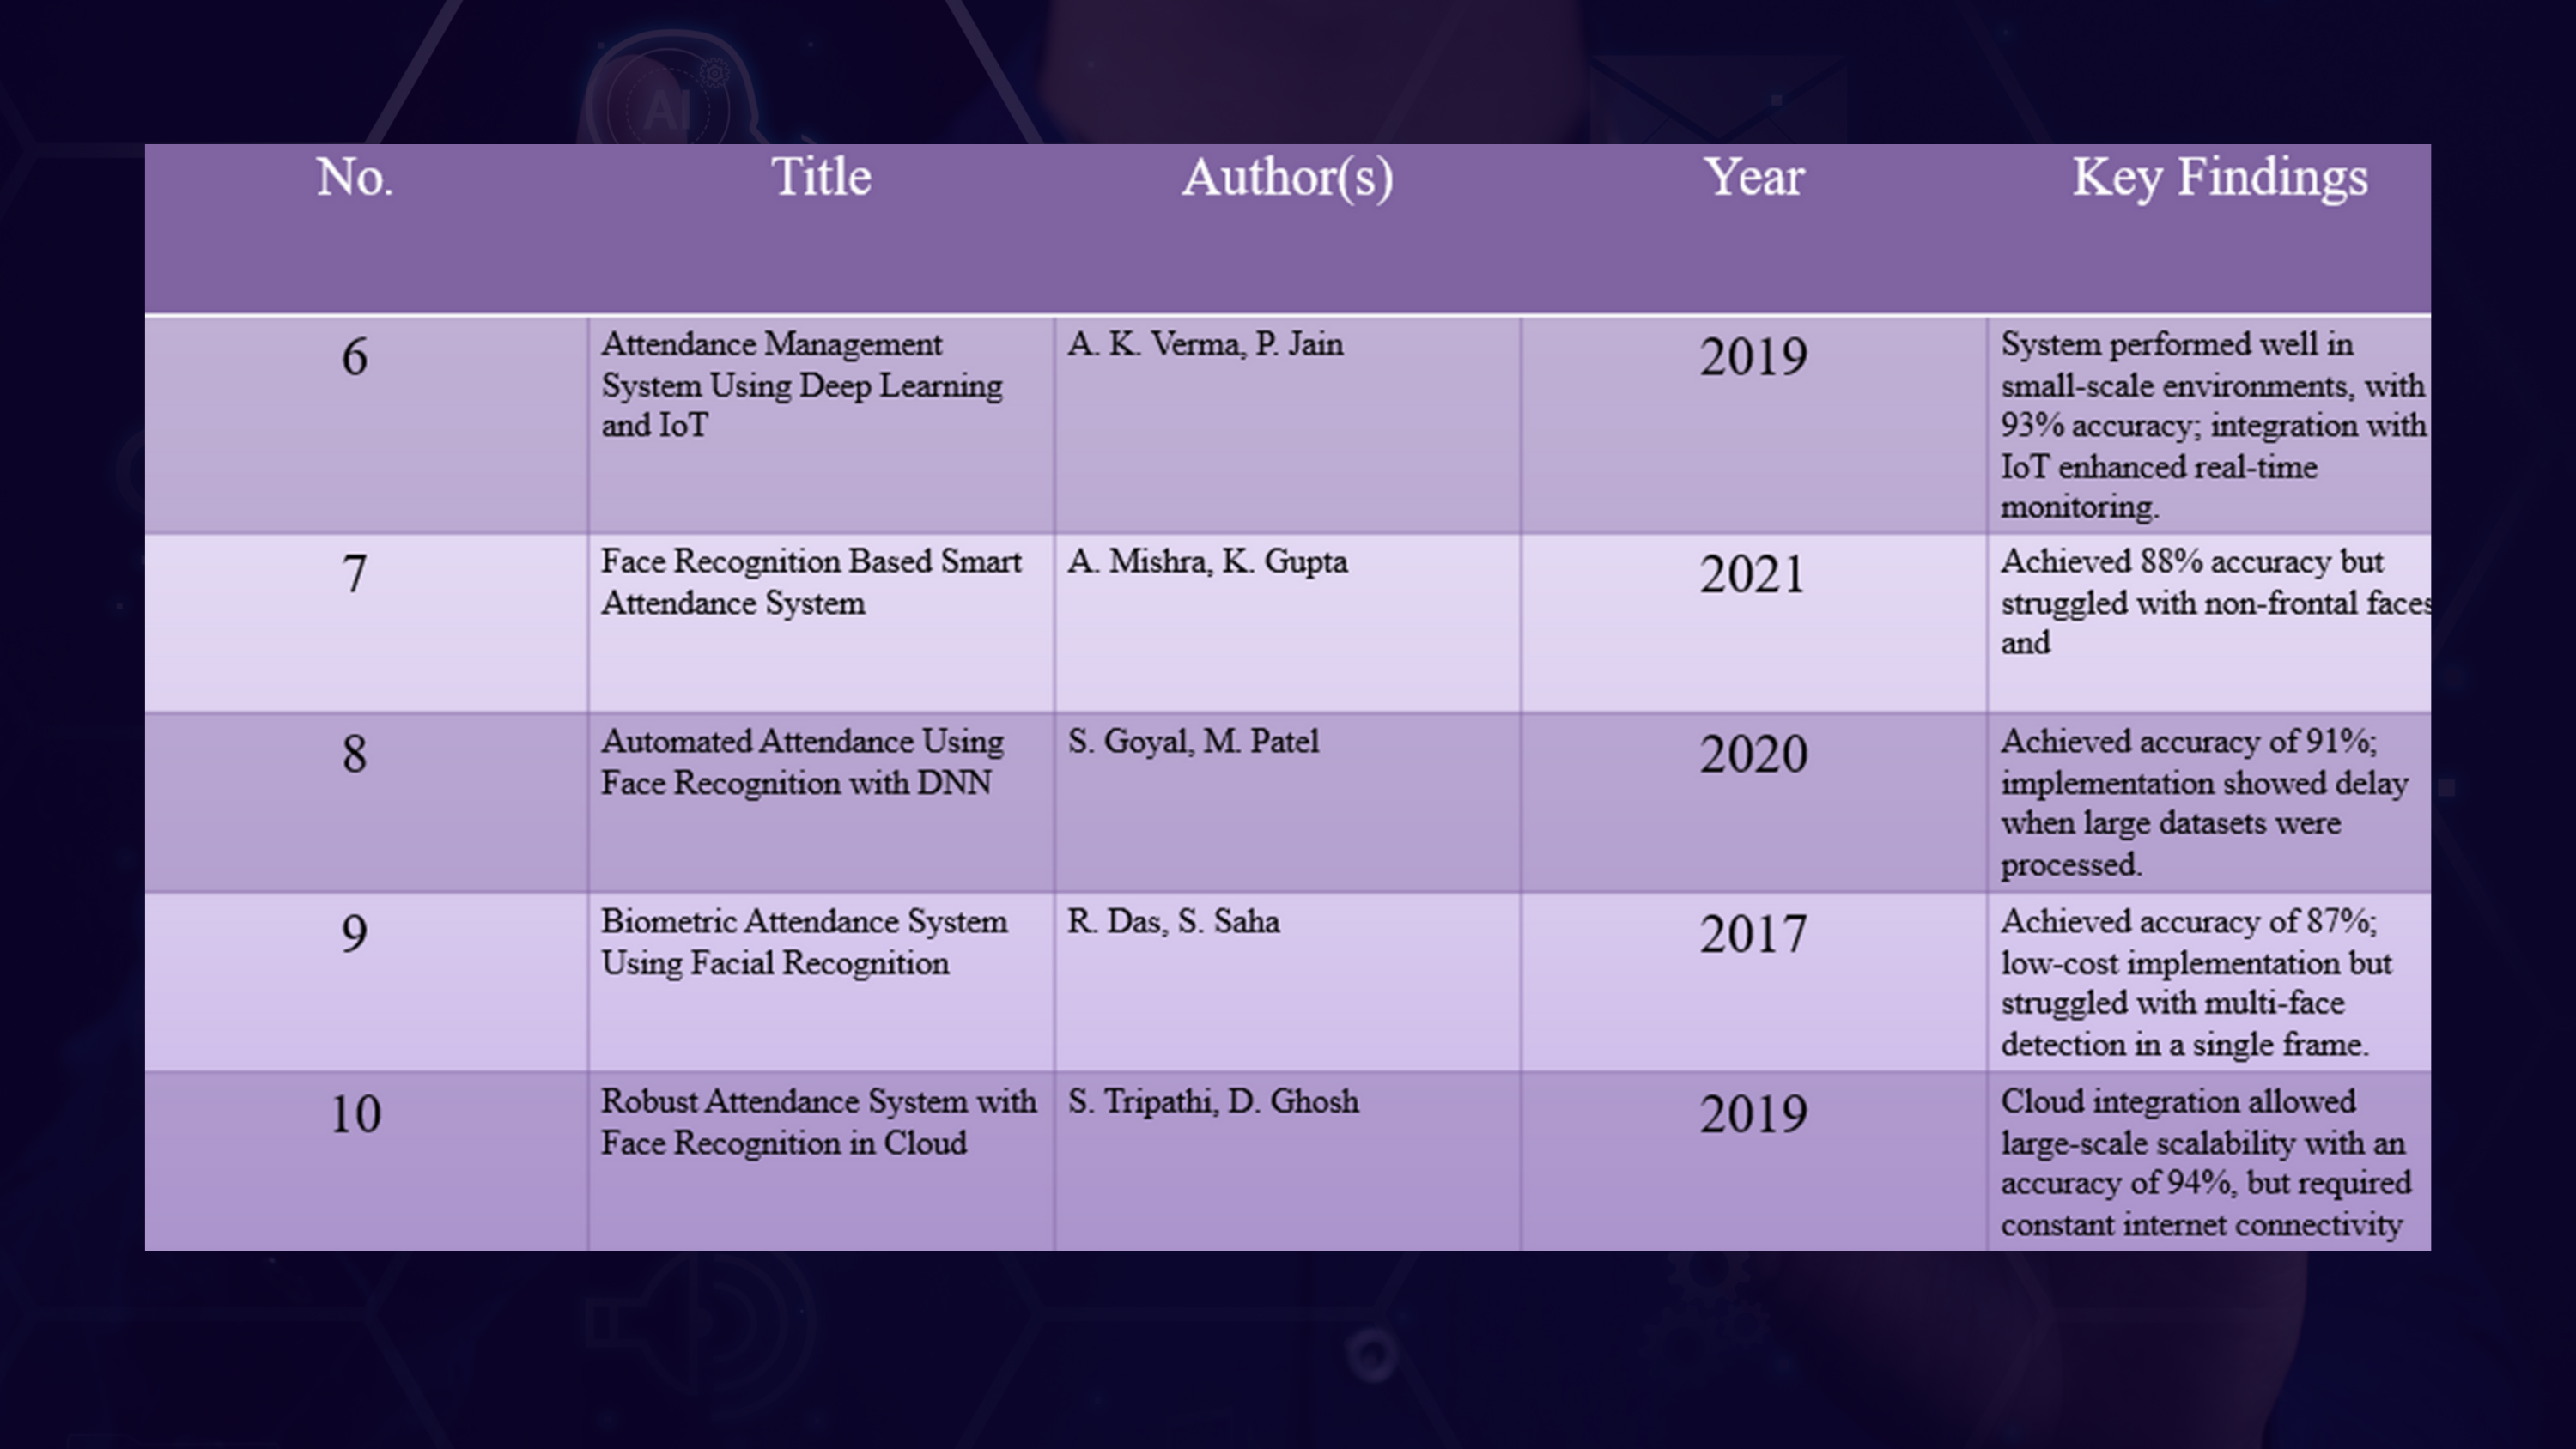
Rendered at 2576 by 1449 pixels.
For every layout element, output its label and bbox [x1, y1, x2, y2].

text_box [144, 144, 2432, 1251]
text_box [0, 0, 2576, 1449]
